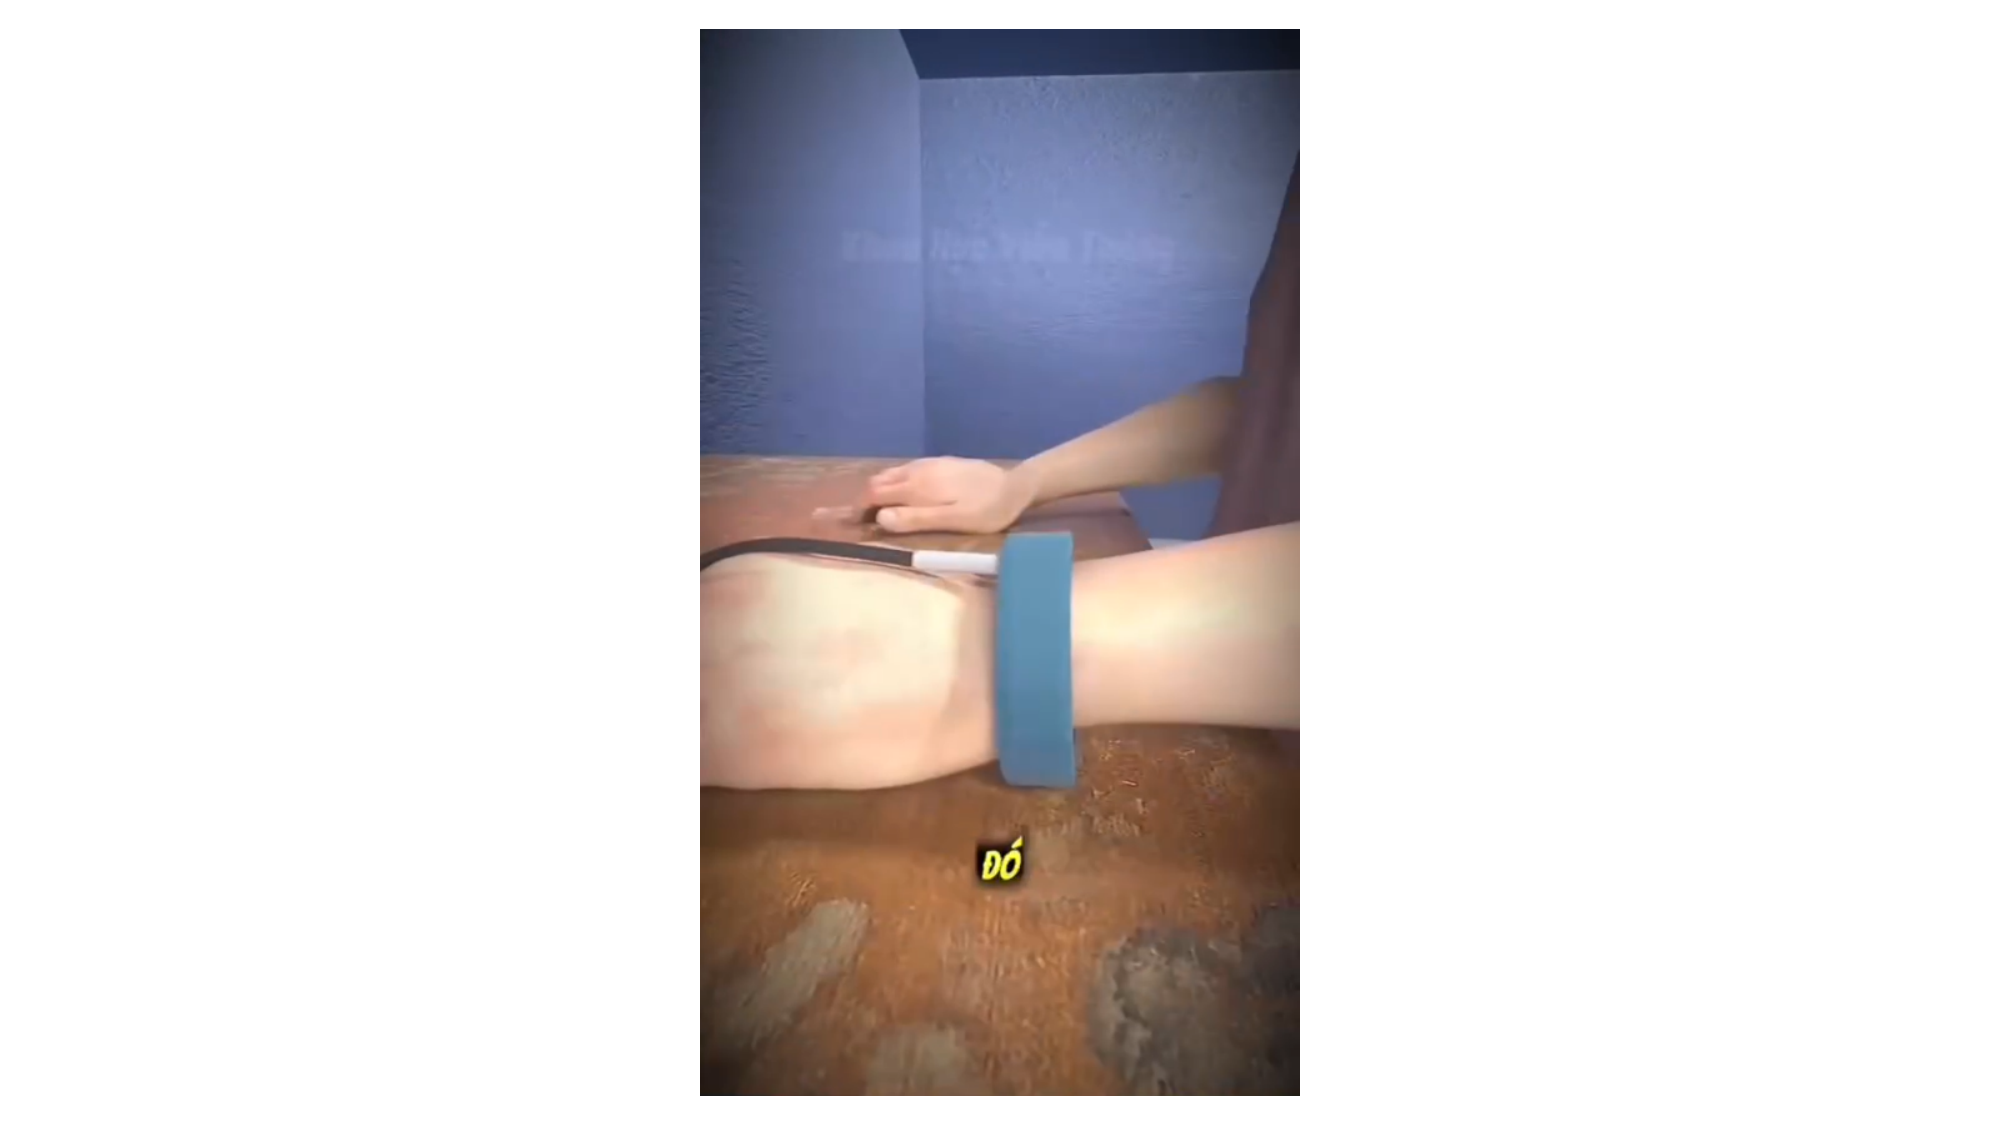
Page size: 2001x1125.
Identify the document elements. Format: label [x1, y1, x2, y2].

text_box [699, 28, 1301, 1097]
